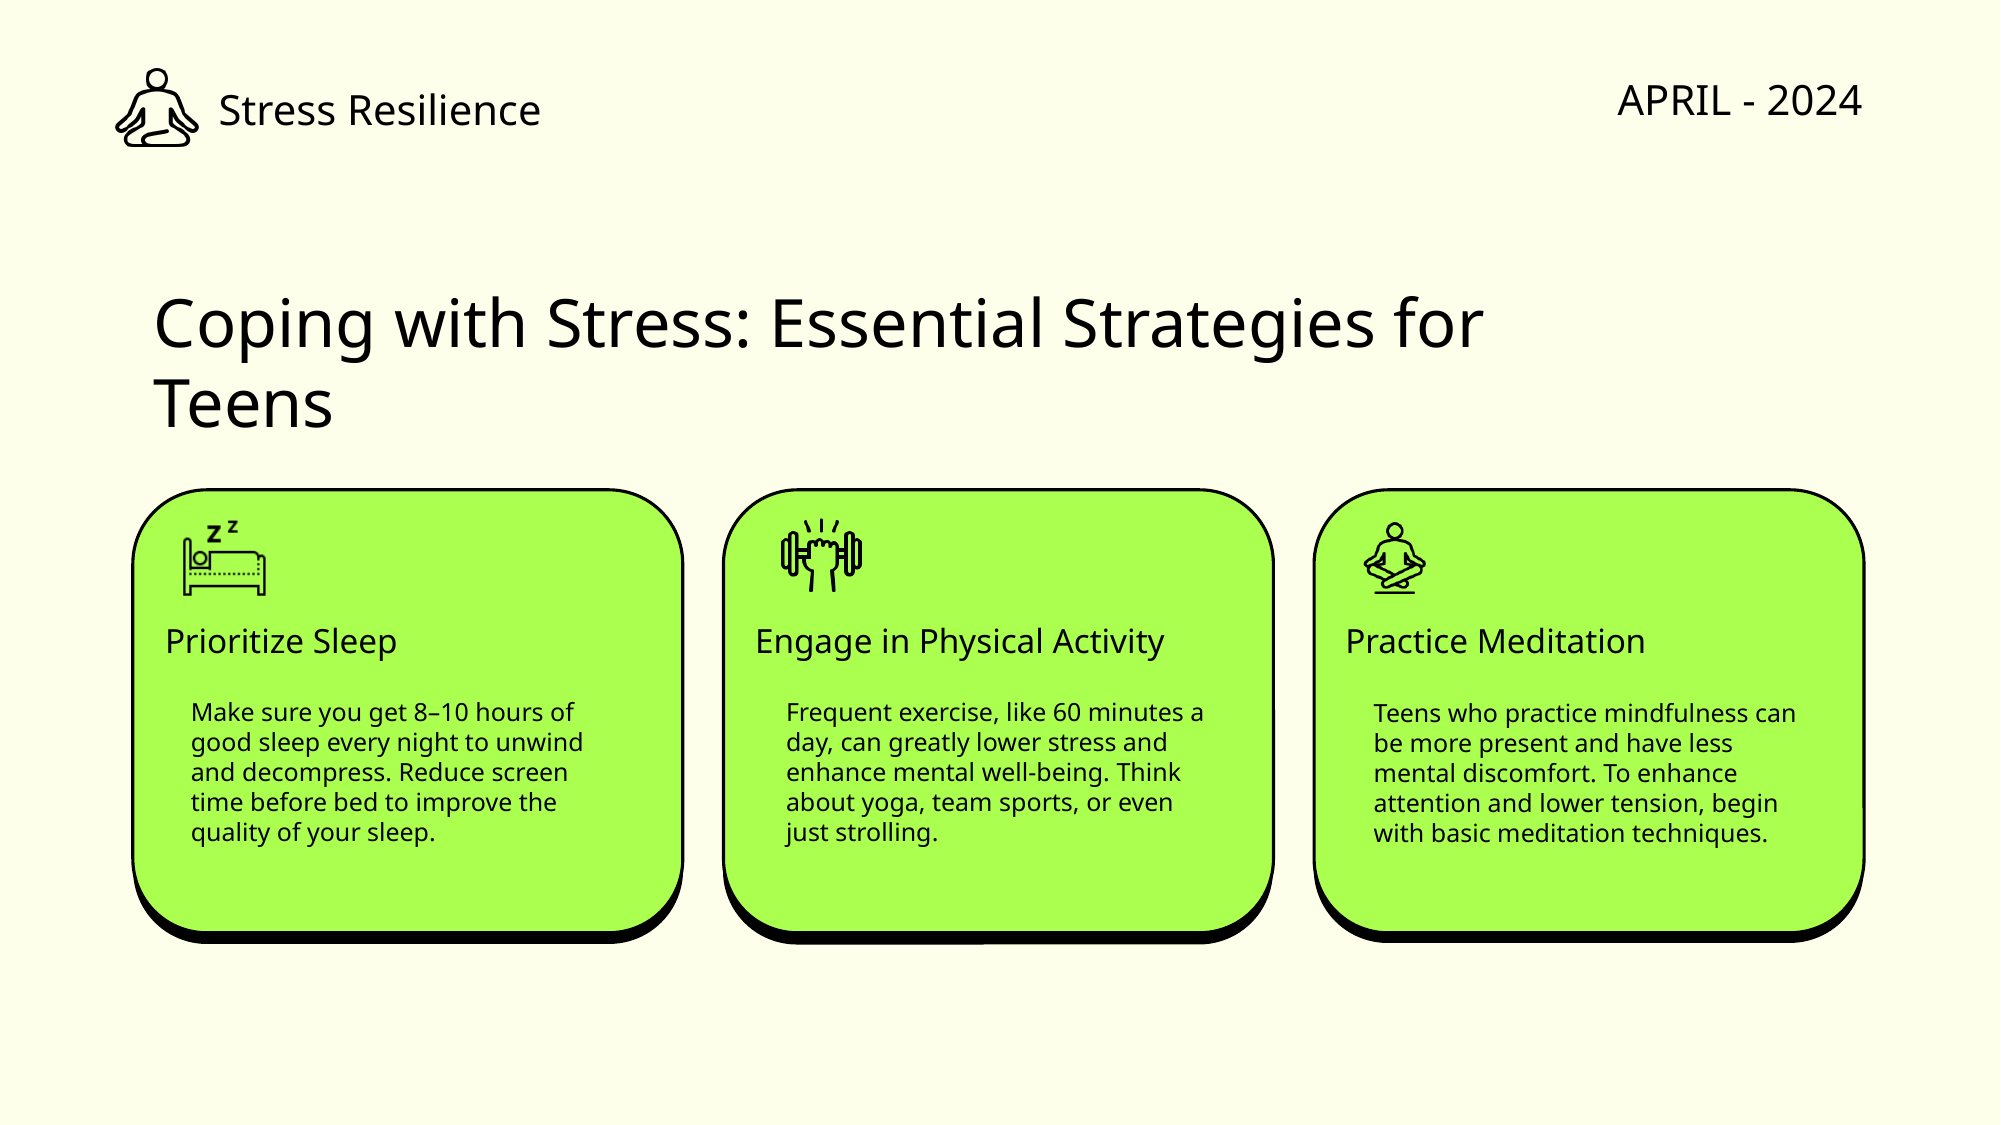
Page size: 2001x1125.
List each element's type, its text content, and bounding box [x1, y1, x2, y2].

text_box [739, 510, 1261, 857]
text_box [149, 510, 635, 857]
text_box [108, 51, 2000, 148]
text_box Coping with Stress: Essential Strategies for Teens [139, 273, 1565, 449]
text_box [1330, 521, 1851, 888]
